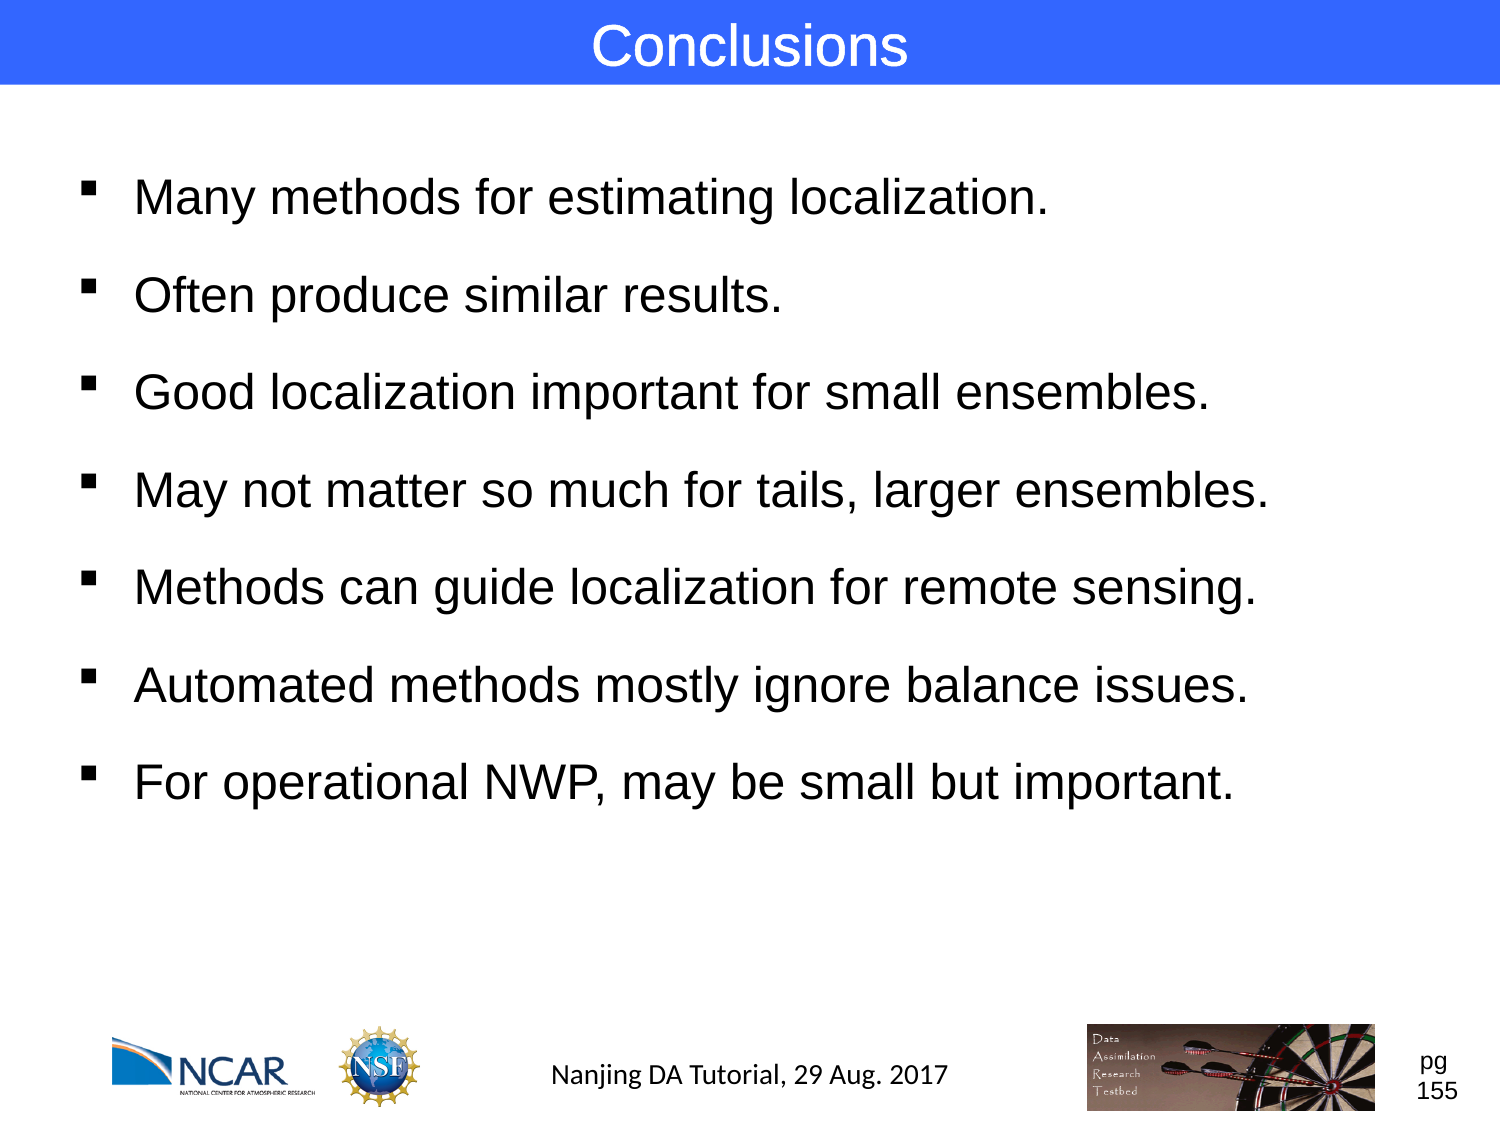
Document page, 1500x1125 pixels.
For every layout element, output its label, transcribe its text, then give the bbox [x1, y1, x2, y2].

picture [1087, 1024, 1375, 1111]
picture [112, 1037, 315, 1095]
footer Nanjing DA Tutorial, 29 Aug. 2017 [512, 1042, 988, 1103]
picture [337, 1024, 421, 1108]
text_box Many methods for estimating localization. Often produce similar results. Good localization important for small ensembles. May not matter so much for tails, larger ensembles. Methods can guide localization for remote sensing. Automated methods mostly ignore balance issues. For operational NWP, may be small but important. [62, 85, 1450, 818]
text_box Conclusions [0, 0, 1500, 85]
